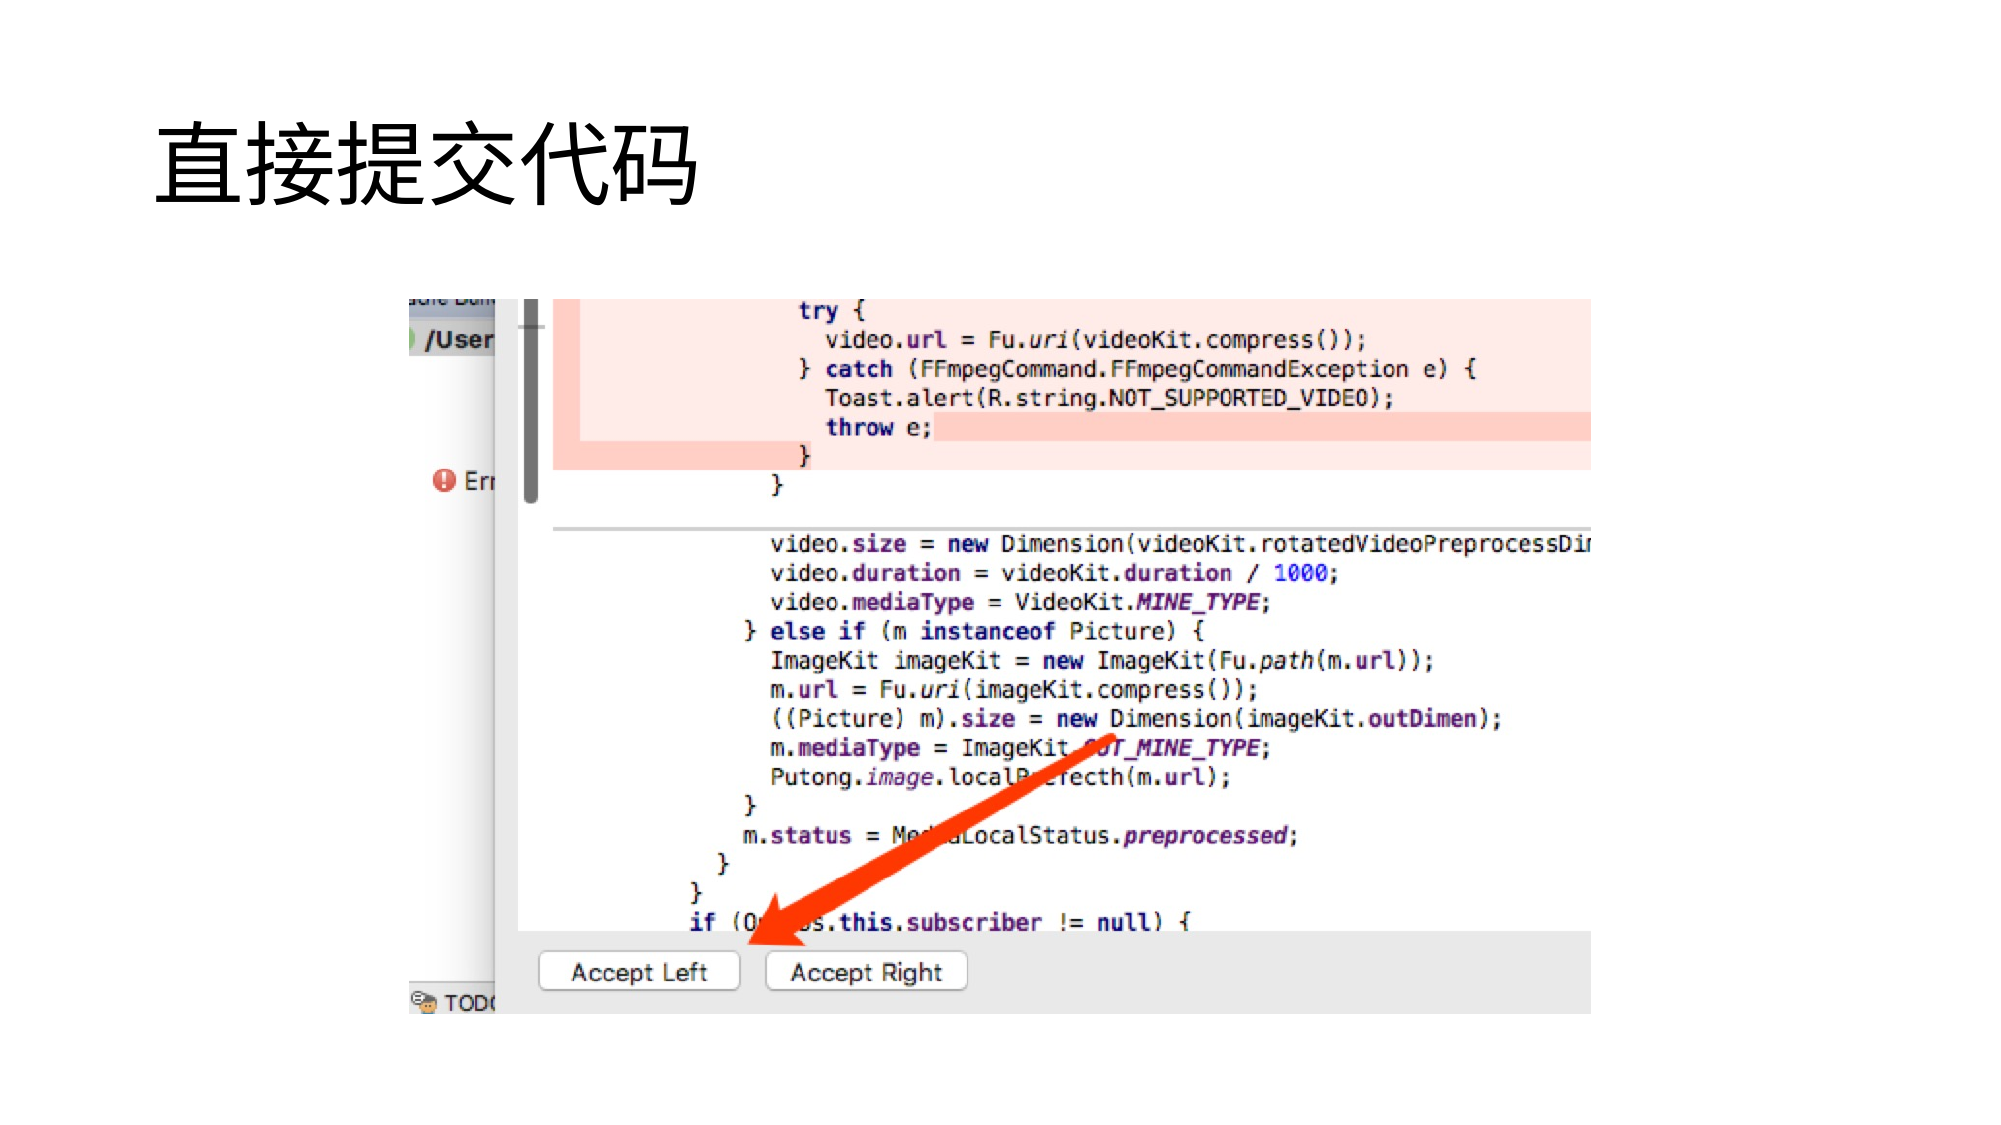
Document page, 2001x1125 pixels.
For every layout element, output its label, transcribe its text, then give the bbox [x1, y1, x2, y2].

title 直接提交代码 [137, 59, 1863, 278]
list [409, 299, 1591, 1014]
